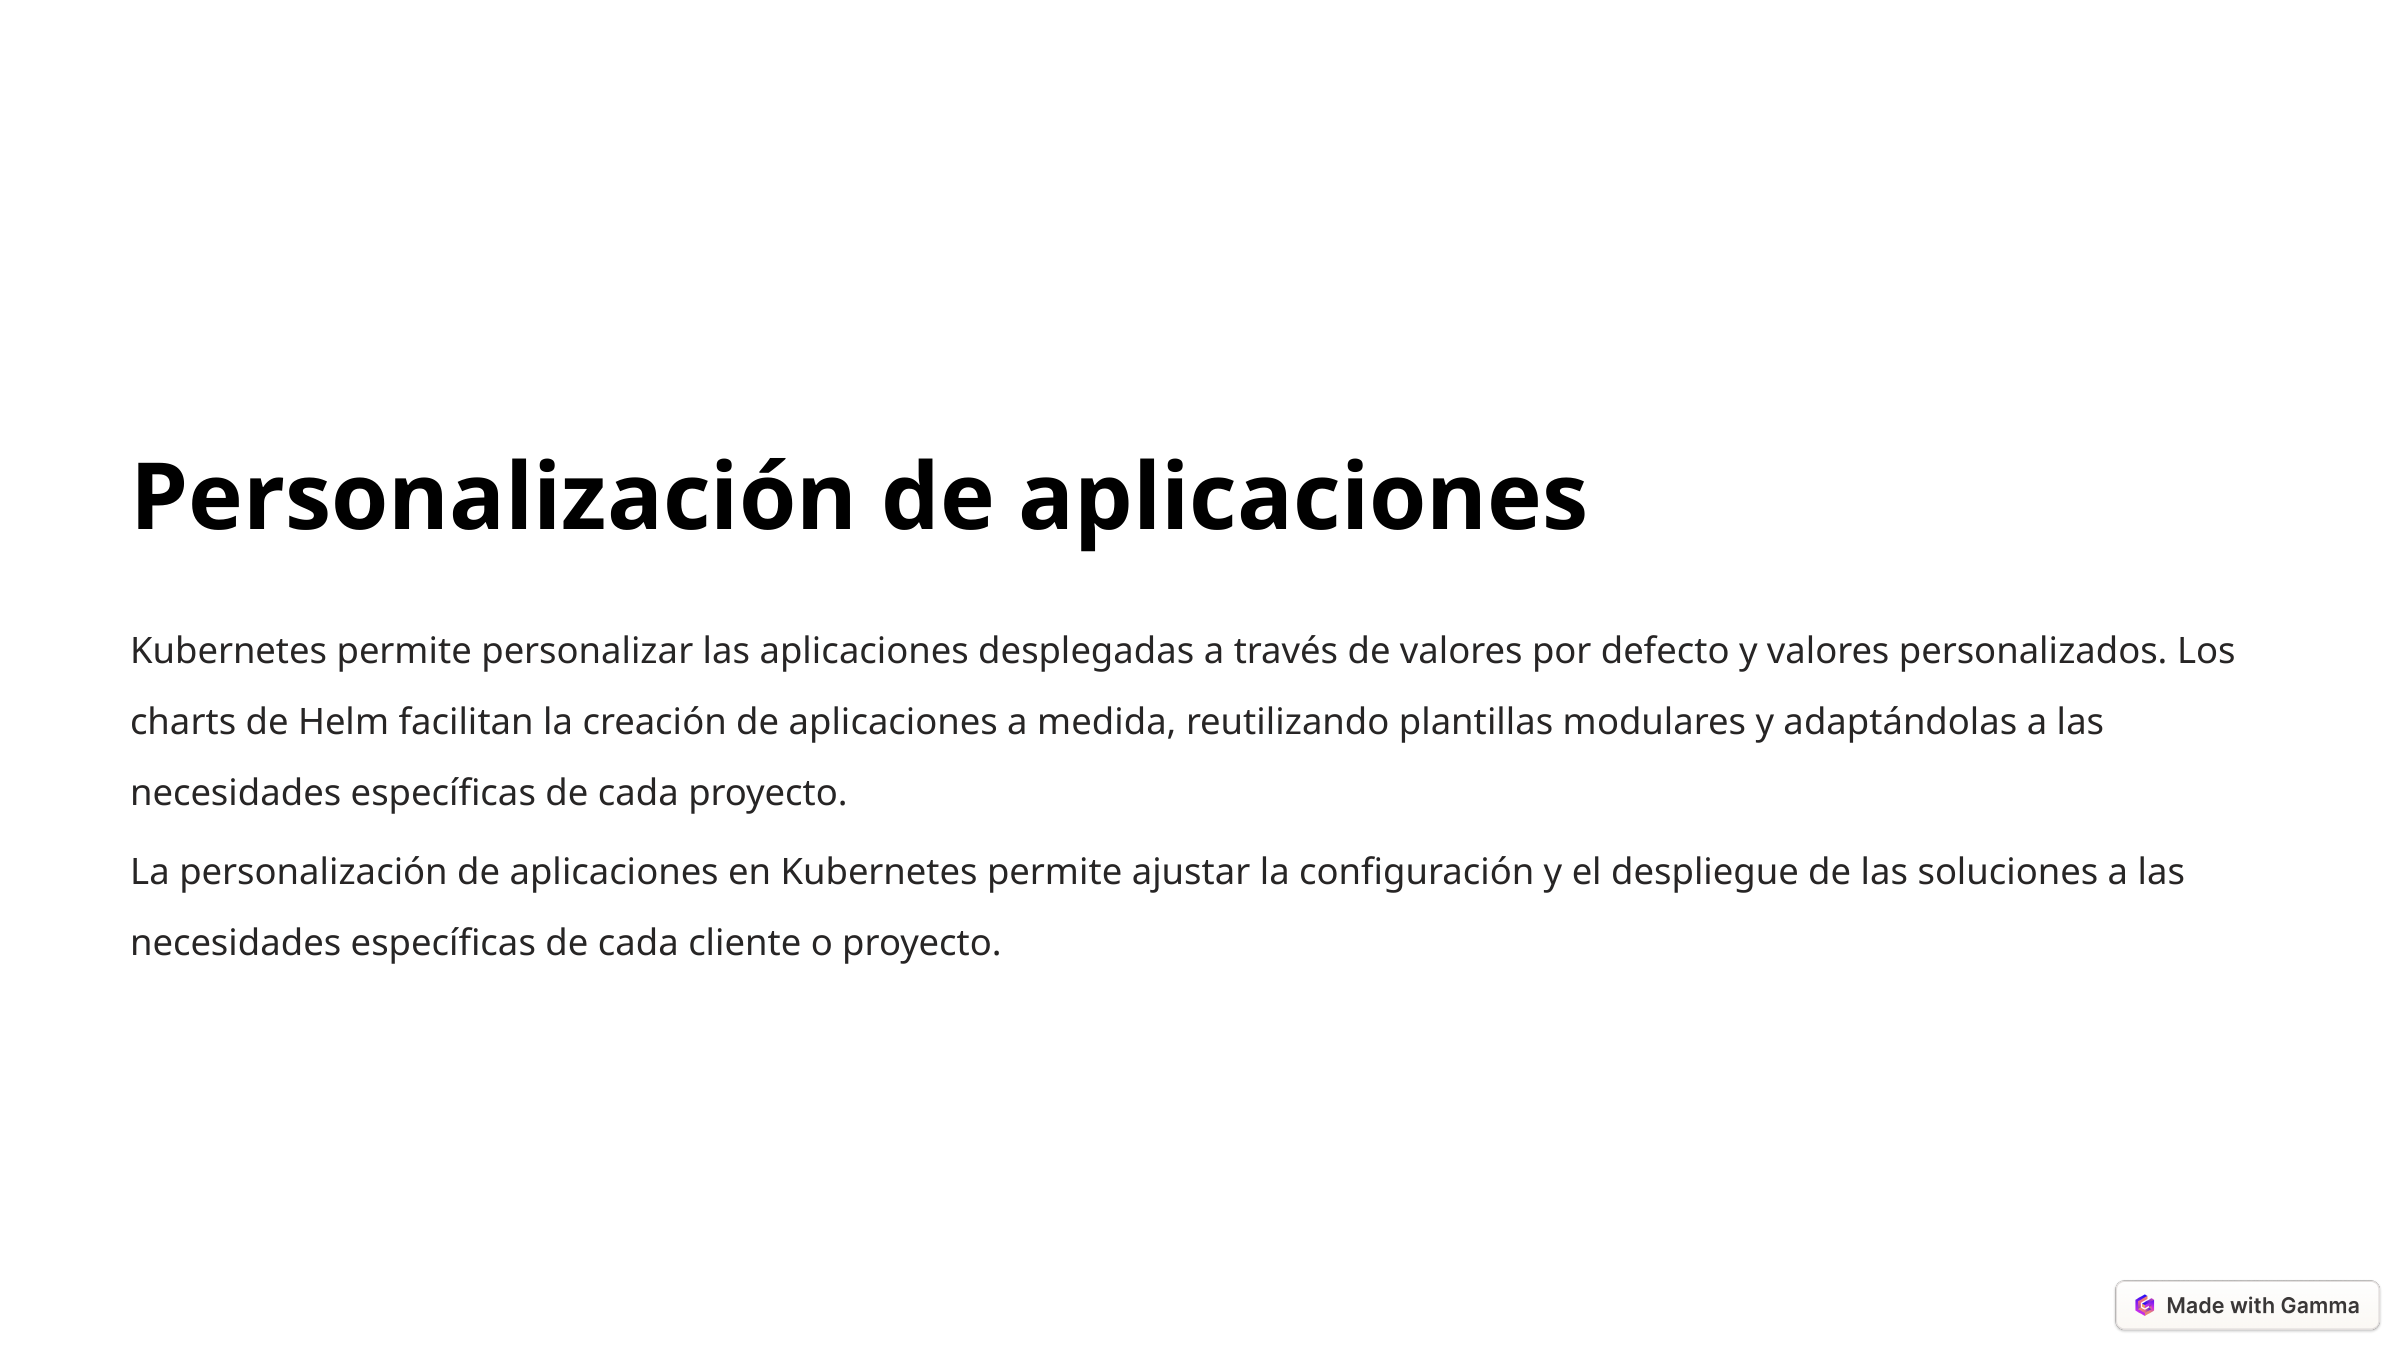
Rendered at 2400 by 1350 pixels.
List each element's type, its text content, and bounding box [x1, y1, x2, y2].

text_box Personalización de aplicaciones [130, 409, 1670, 527]
picture [2106, 1271, 2389, 1339]
text_box La personalización de aplicaciones en Kubernetes permite ajustar la configuración y el despliegue de las soluciones a las necesidades específicas de cada cliente o proyecto. [130, 820, 2270, 940]
text_box Kubernetes permite personalizar las aplicaciones desplegadas a través de valores por defecto y valores personalizados. Los charts de Helm facilitan la creación de aplicaciones a medida, reutilizando plantillas modulares y adaptándolas a las necesidades específicas de cada proyecto. [130, 600, 2270, 780]
